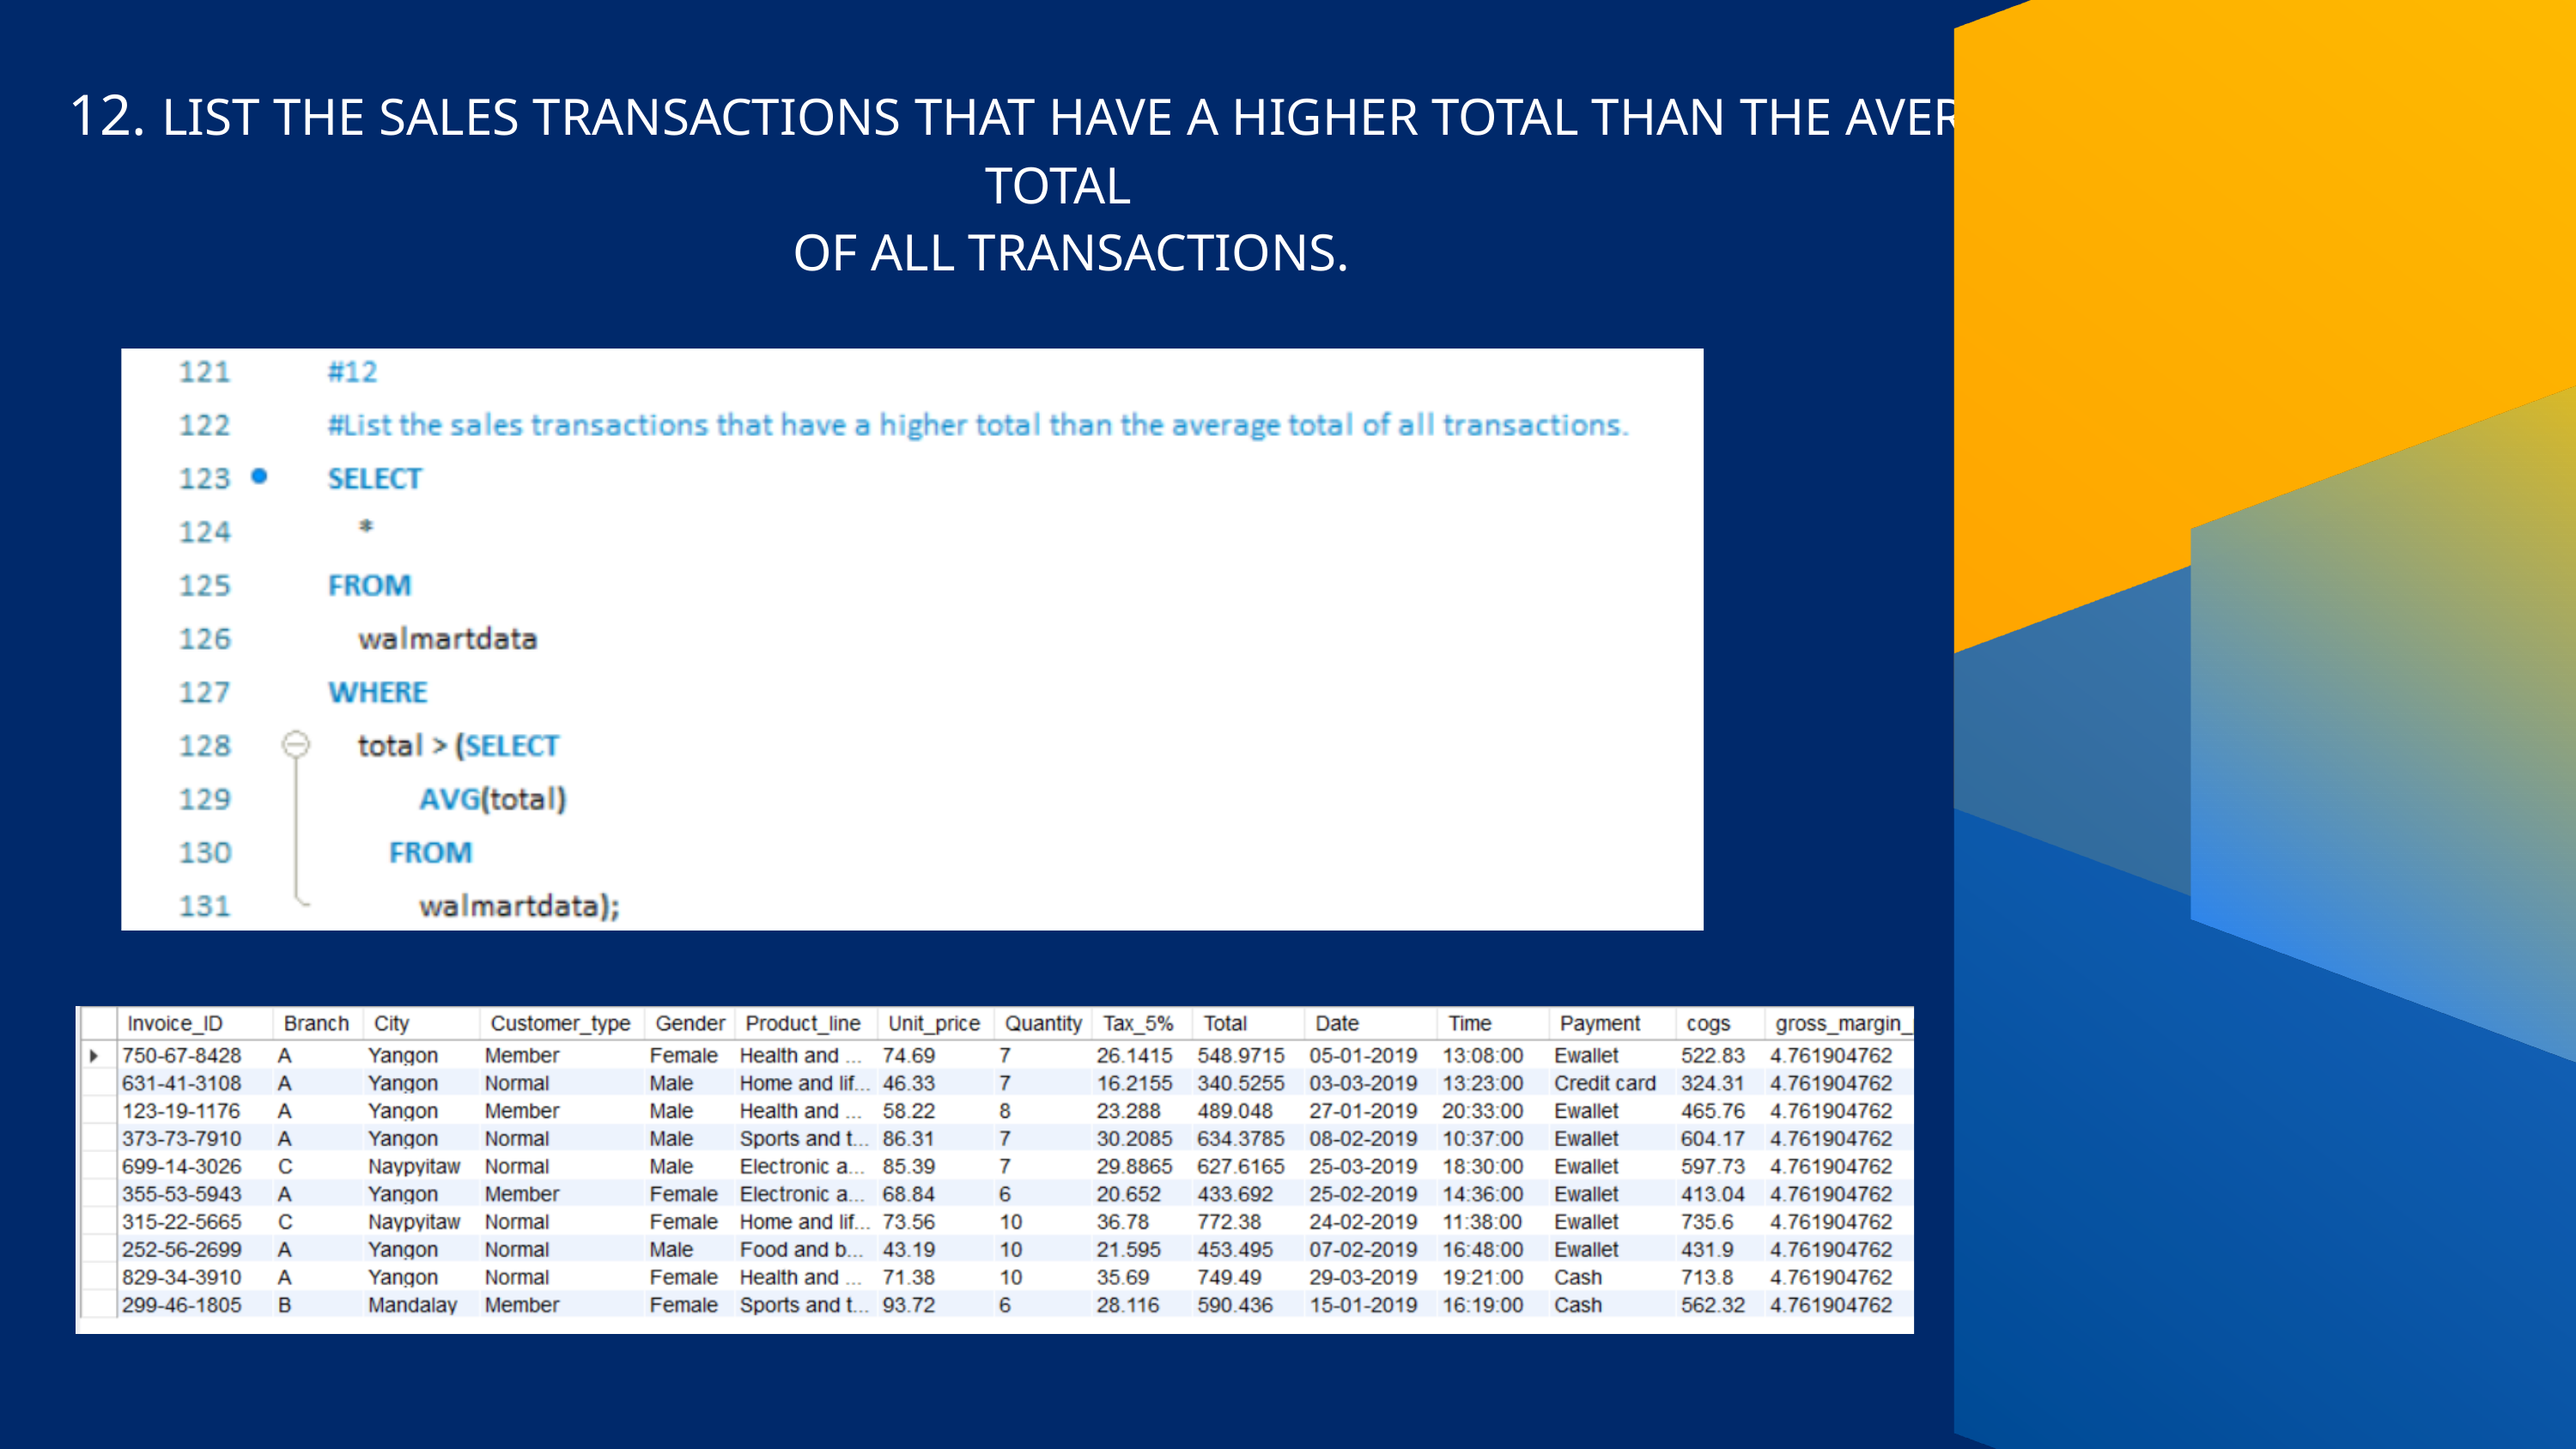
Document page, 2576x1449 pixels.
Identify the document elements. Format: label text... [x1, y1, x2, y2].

text_box [2190, 381, 2576, 1067]
text_box 12. LIST THE SALES TRANSACTIONS THAT HAVE A HIGHER TOTAL THAN THE AVERAGE TOTAL OF ALL TRANSACTIONS. [38, 79, 1953, 281]
text_box [1953, 358, 2576, 1449]
text_box [121, 349, 1704, 931]
text_box [1953, 0, 2576, 358]
text_box [76, 1006, 1915, 1334]
